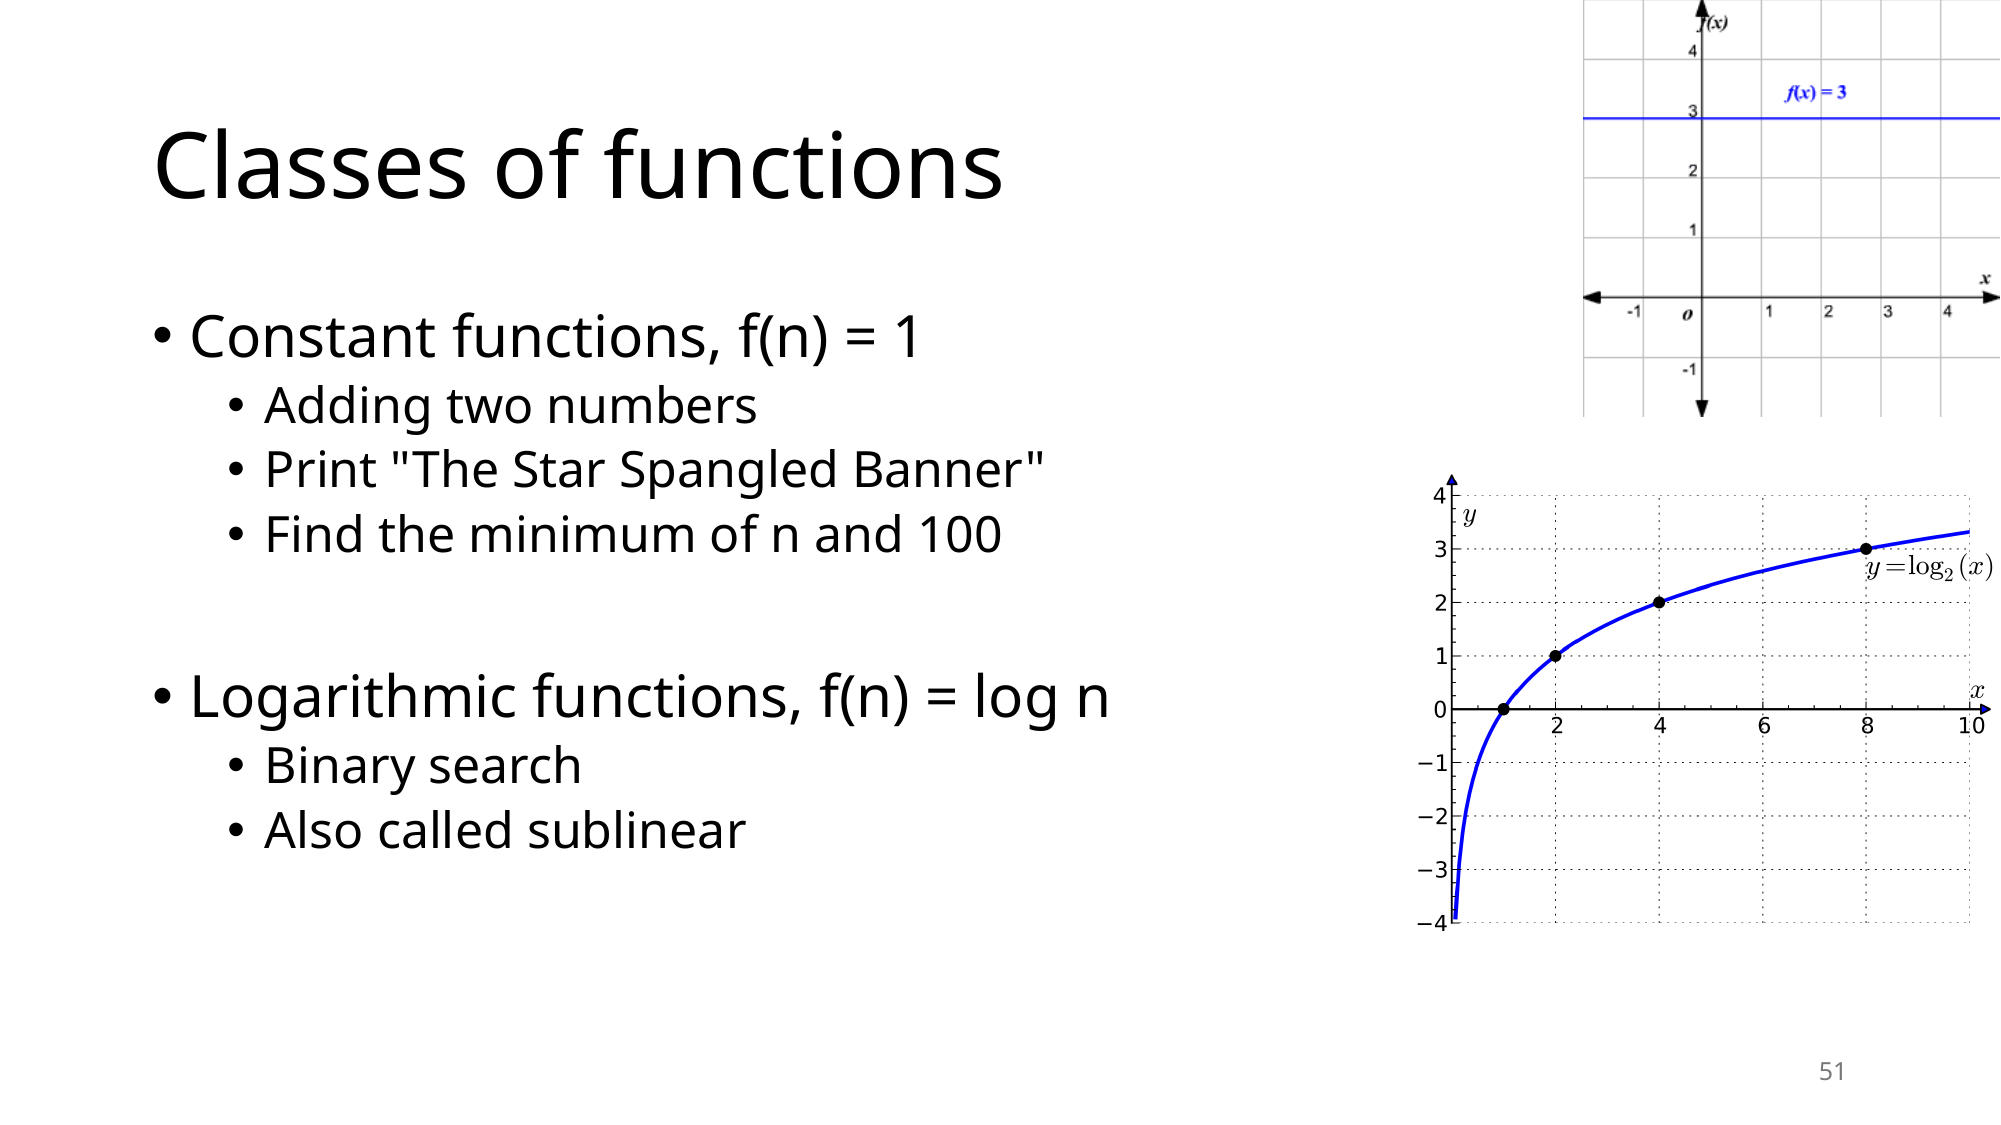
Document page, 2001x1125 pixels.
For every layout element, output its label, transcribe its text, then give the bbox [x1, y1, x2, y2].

title Classes of functions [137, 59, 1582, 278]
picture [1582, 0, 2000, 418]
list Constant functions, f(n) = 1 Adding two numbers Print "The Star Spangled Banner" Find the minimum of n and 100 Logarithmic functions, f(n) = log n Binary search Also called sublinear [137, 299, 1863, 1014]
picture [1395, 466, 2000, 951]
slide_number 51 [1412, 1042, 1863, 1103]
